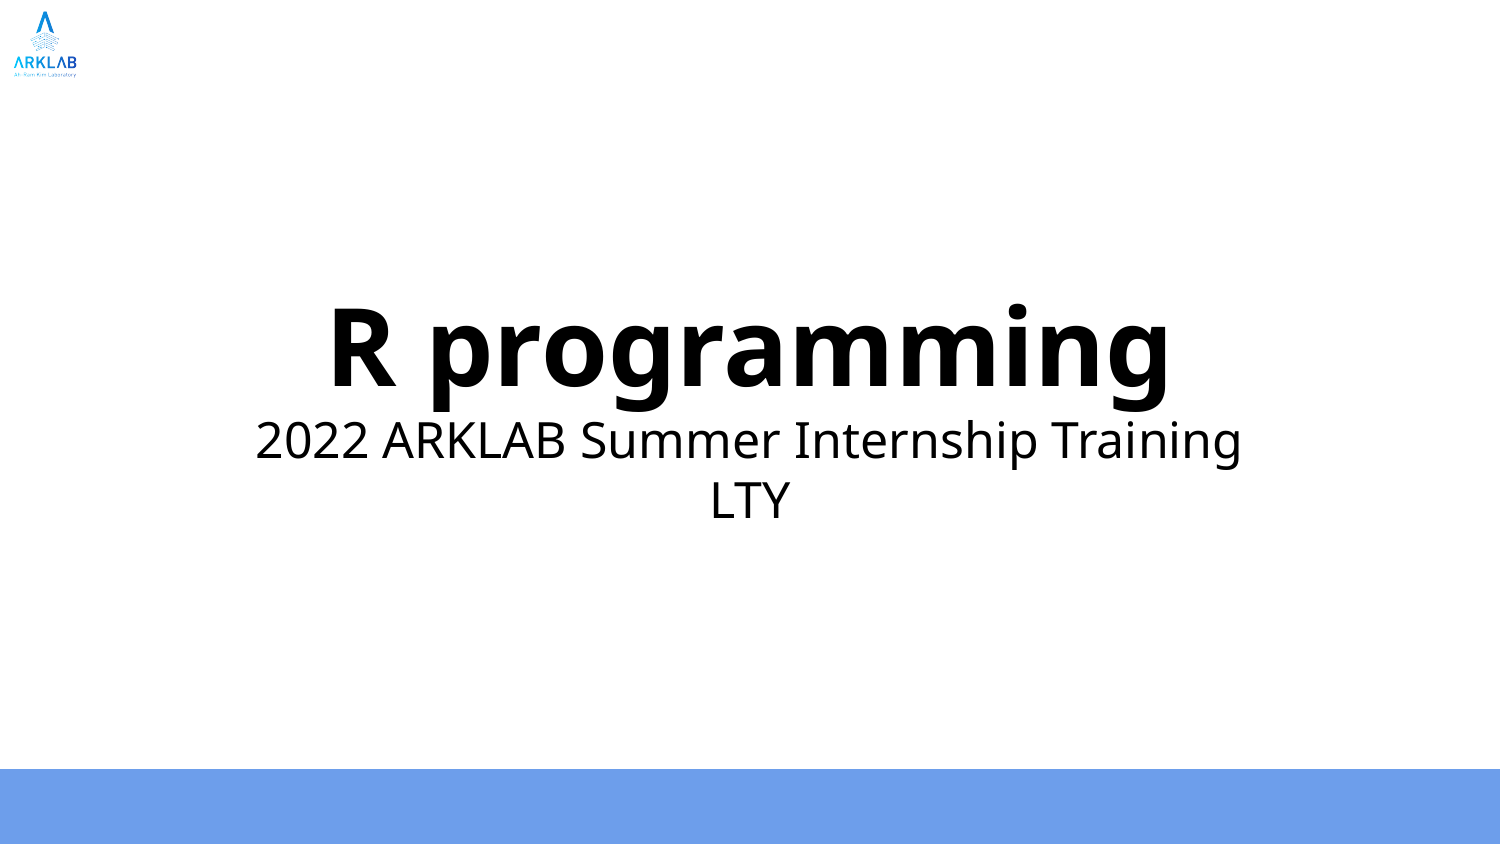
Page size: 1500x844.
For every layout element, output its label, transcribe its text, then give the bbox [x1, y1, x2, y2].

picture [0, 0, 90, 90]
title R programming 2022 ARKLAB Summer Internship Training LTY [51, 247, 1449, 559]
